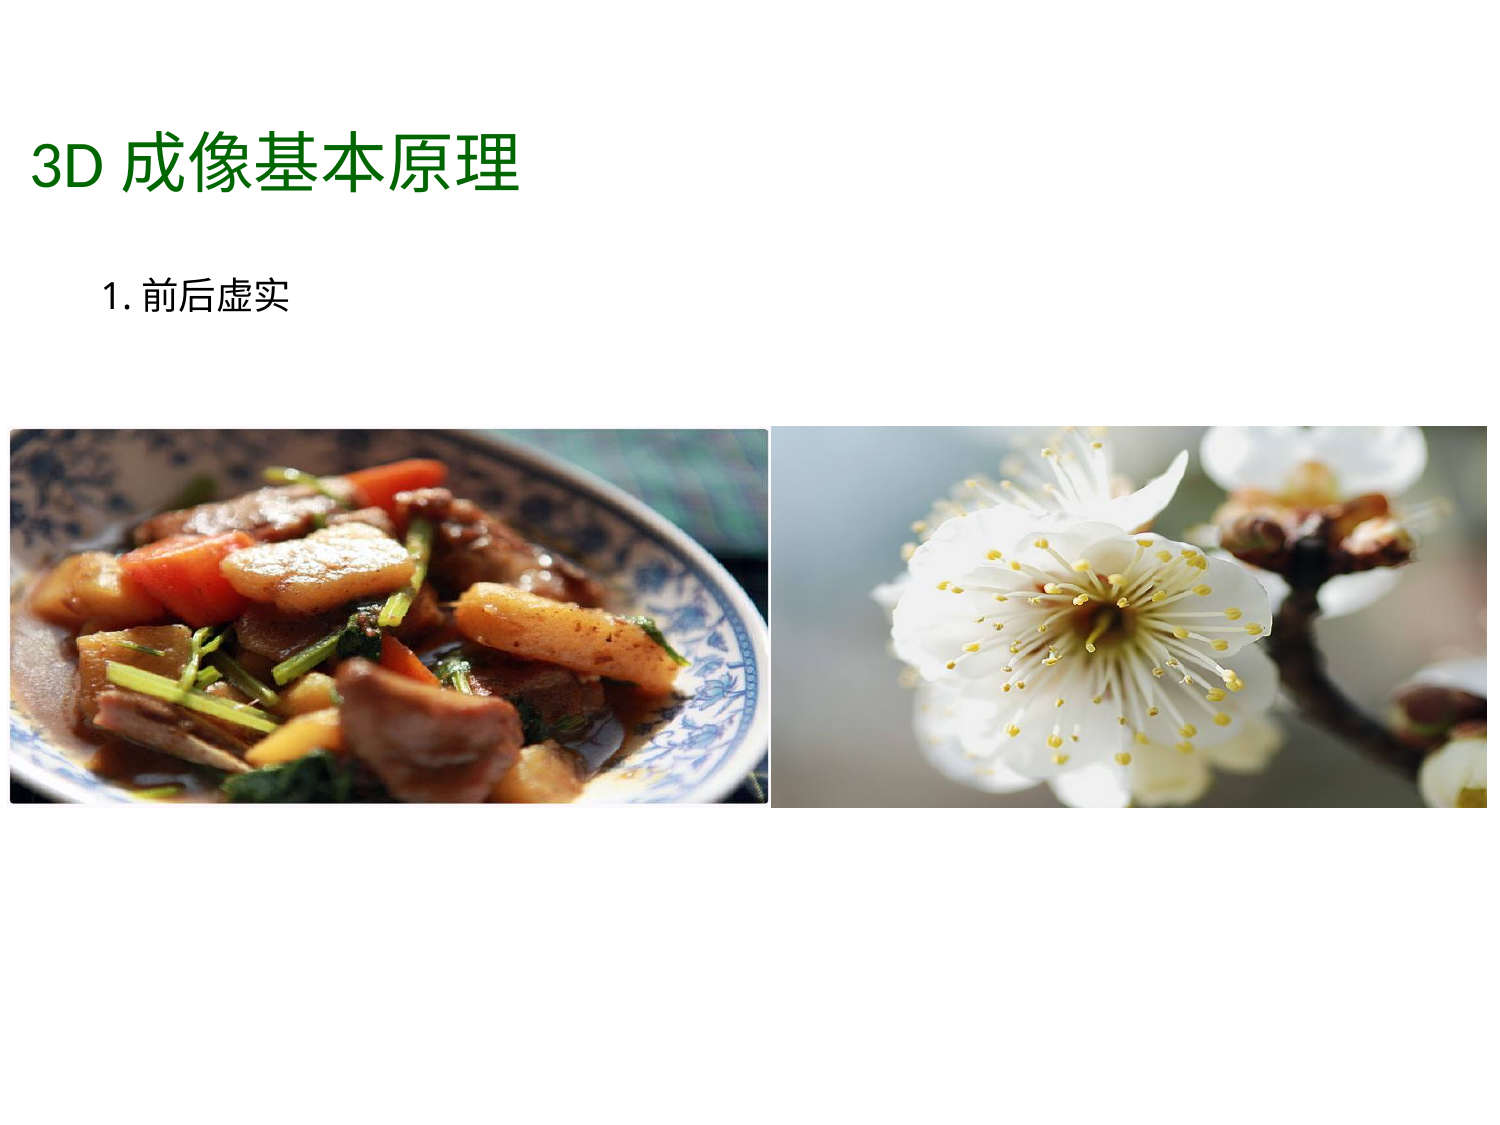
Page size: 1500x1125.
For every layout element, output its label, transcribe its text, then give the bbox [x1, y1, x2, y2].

text_box 3D成像基本原理 [12, 112, 669, 210]
picture [7, 425, 1487, 809]
text_box 1.前后虚实 [83, 241, 1417, 326]
